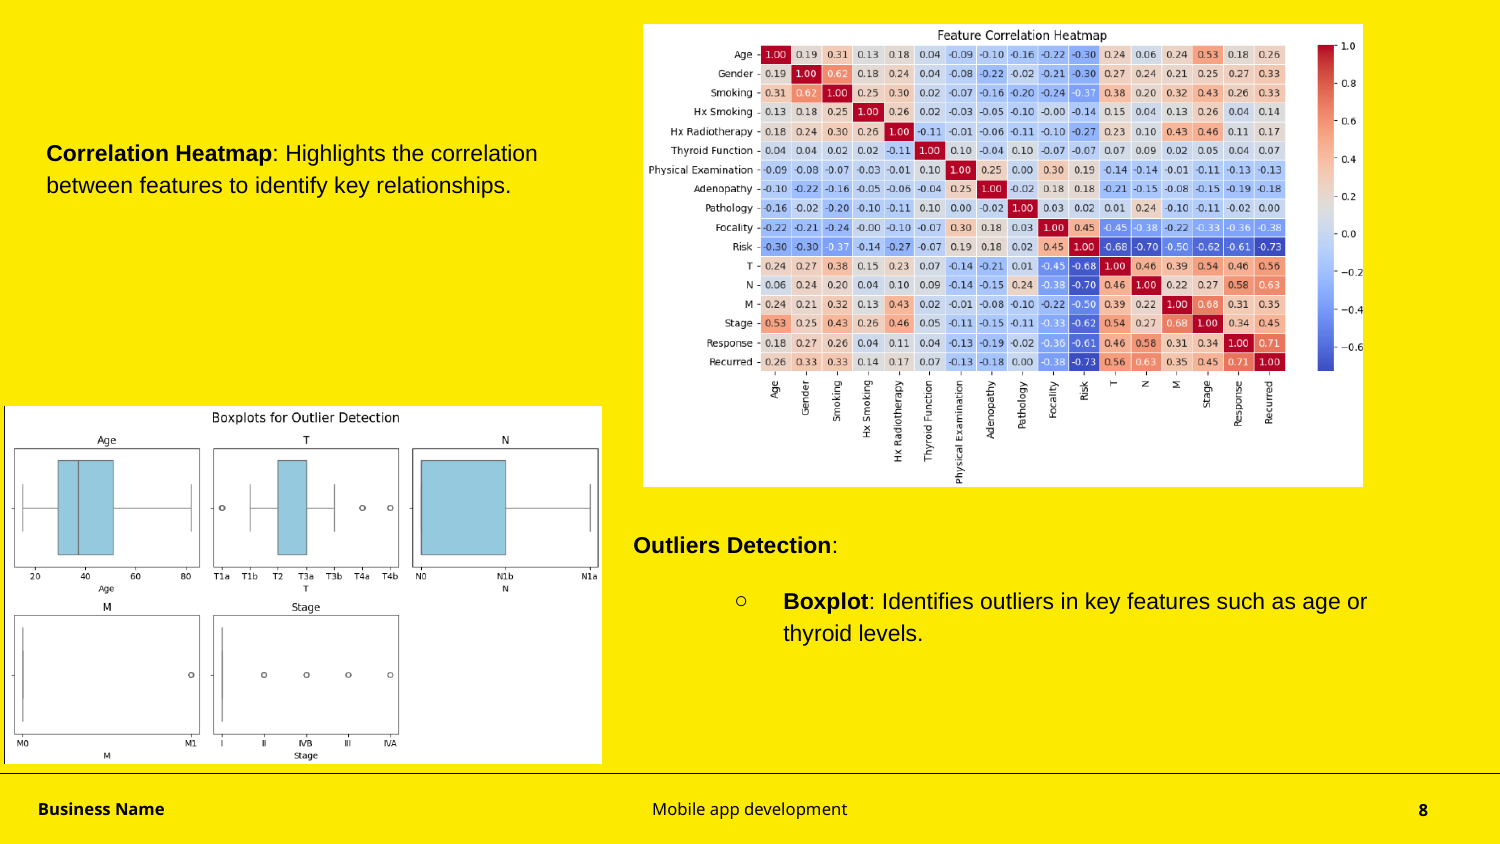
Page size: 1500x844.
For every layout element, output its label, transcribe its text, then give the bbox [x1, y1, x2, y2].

slide_number ‹#› [1403, 779, 1494, 844]
subtitle Mobile app development [544, 773, 956, 844]
picture [643, 24, 1363, 487]
text_box Correlation Heatmap: Highlights the correlation between features to identify key relationships. [31, 119, 619, 241]
text_box Outliers Detection: Boxplot: Identifies outliers in key features such as age or thyroid levels. [618, 511, 1427, 661]
subtitle Business Name [22, 773, 434, 844]
picture [3, 406, 602, 764]
